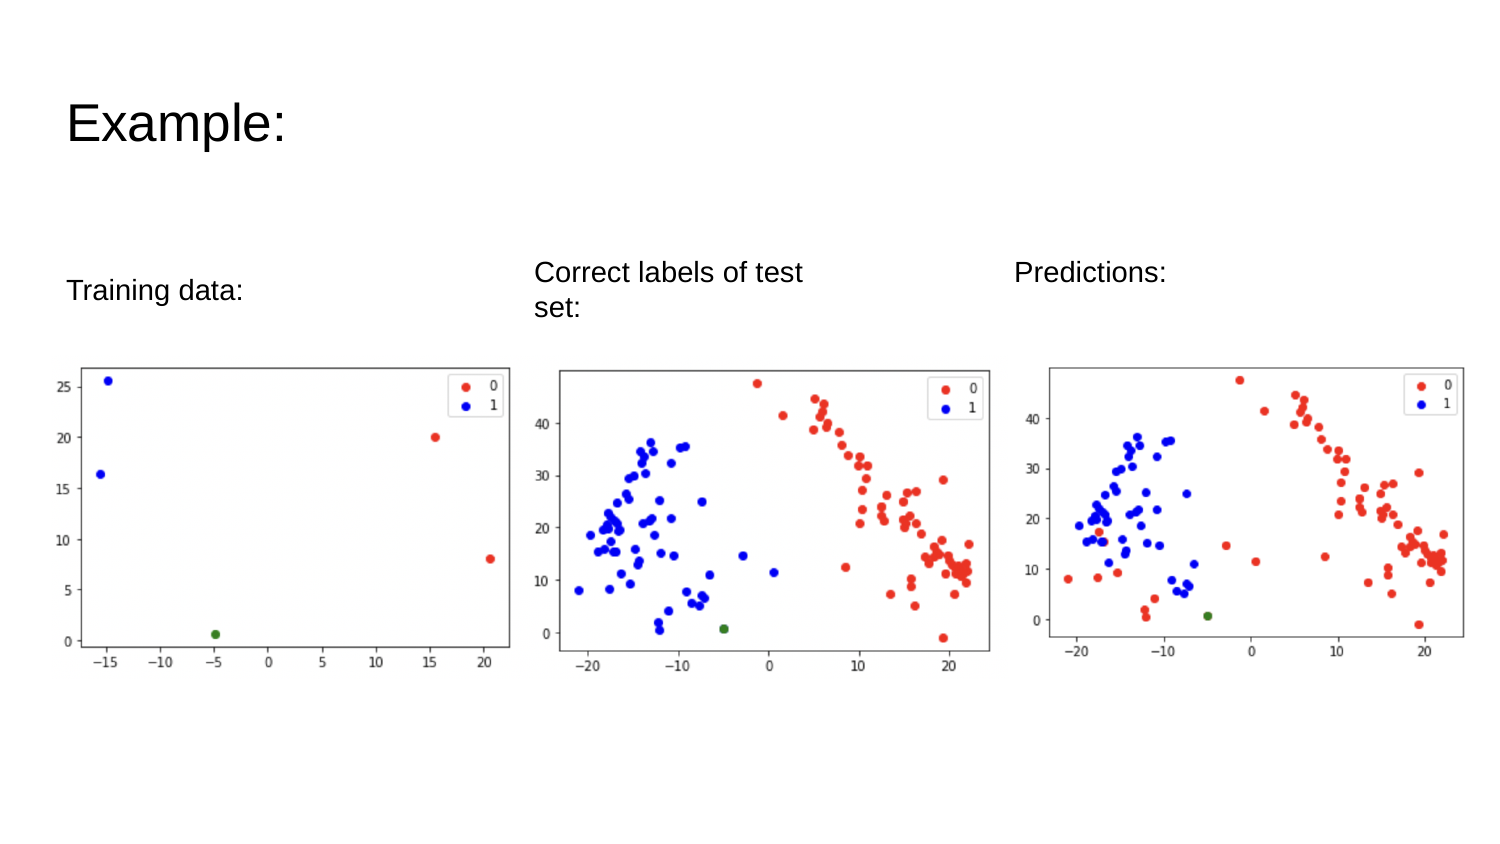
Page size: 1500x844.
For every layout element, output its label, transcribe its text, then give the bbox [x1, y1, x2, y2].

picture [50, 355, 1487, 679]
text_box Training data: [51, 255, 372, 321]
text_box Predictions: [999, 238, 1320, 304]
text_box Correct labels of test set: [519, 238, 840, 339]
title Example: [51, 72, 1449, 167]
